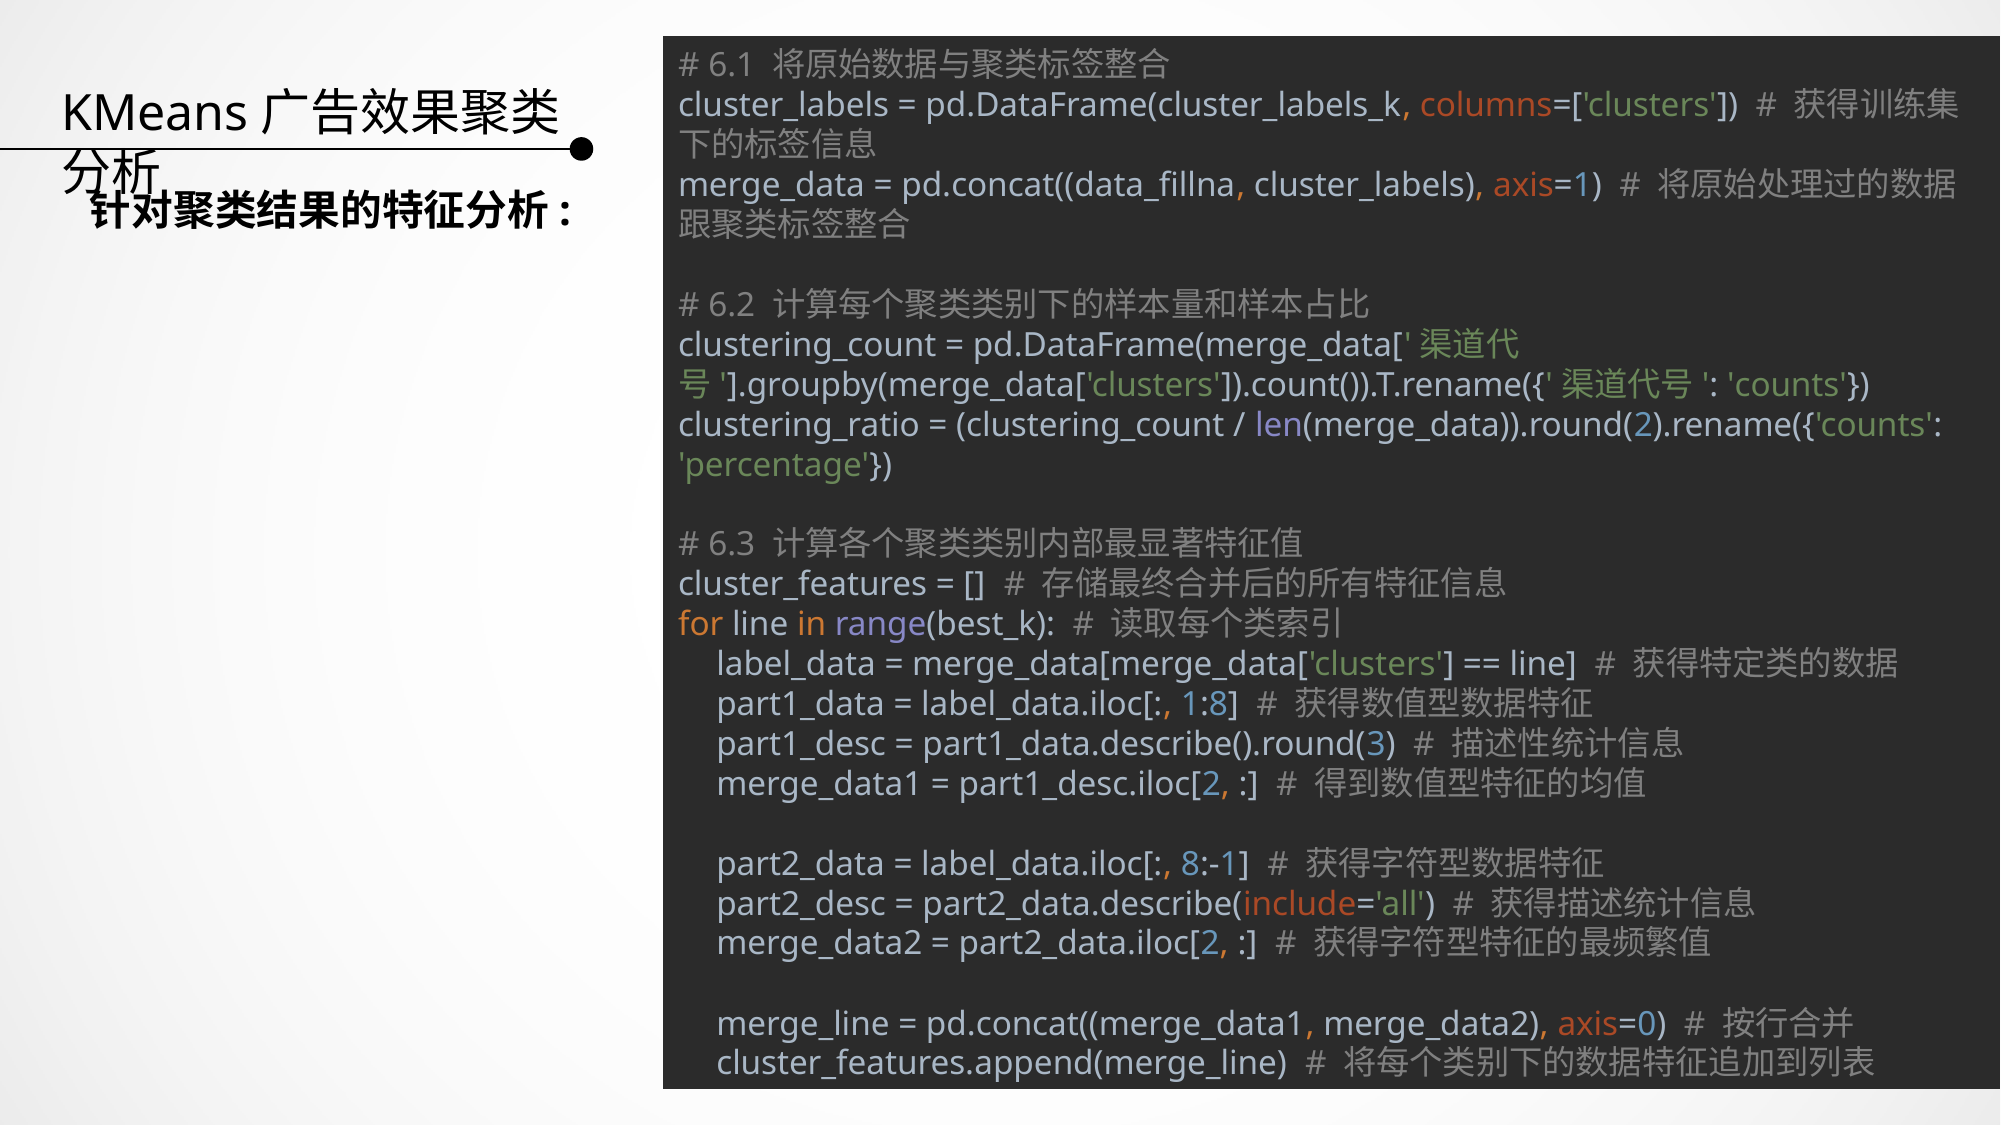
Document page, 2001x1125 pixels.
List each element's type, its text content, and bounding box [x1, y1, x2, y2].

text_box # 6.1 将原始数据与聚类标签整合 cluster_labels = pd.DataFrame(cluster_labels_k, columns=['clusters']) # 获得训练集下的标签信息 merge_data = pd.concat((data_fillna, cluster_labels), axis=1) # 将原始处理过的数据跟聚类标签整合 # 6.2 计算每个聚类类别下的样本量和样本占比 clustering_count = pd.DataFrame(merge_data['渠道代号'].groupby(merge_data['clusters']).count()).T.rename({'渠道代号': 'counts'}) clustering_ratio = (clustering_count / len(merge_data)).round(2).rename({'counts': 'percentage'}) # 6.3 计算各个聚类类别内部最显著特征值 cluster_features = [] # 存储最终合并后的所有特征信息 for line in range(best_k): # 读取每个类索引 label_data = merge_data[merge_data['clusters'] == line] # 获得特定类的数据 part1_data = label_data.iloc[:, 1:8] # 获得数值型数据特征 part1_desc = part1_data.describe().round(3) # 描述性统计信息 merge_data1 = part1_desc.iloc[2, :] # 得到数值型特征的均值 part2_data = label_data.iloc[:, 8:-1] # 获得字符型数据特征 part2_desc = part2_data.describe(include='all') # 获得描述统计信息 merge_data2 = part2_data.iloc[2, :] # 获得字符型特征的最频繁值 merge_line = pd.concat((merge_data1, merge_data2), axis=0) # 按行合并 cluster_features.append(merge_line) # 将每个类别下的数据特征追加到列表 [663, 36, 2000, 1089]
text_box KMeans广告效果聚类分析 [46, 73, 622, 268]
text_box 针对聚类结果的特征分析: [75, 176, 593, 242]
